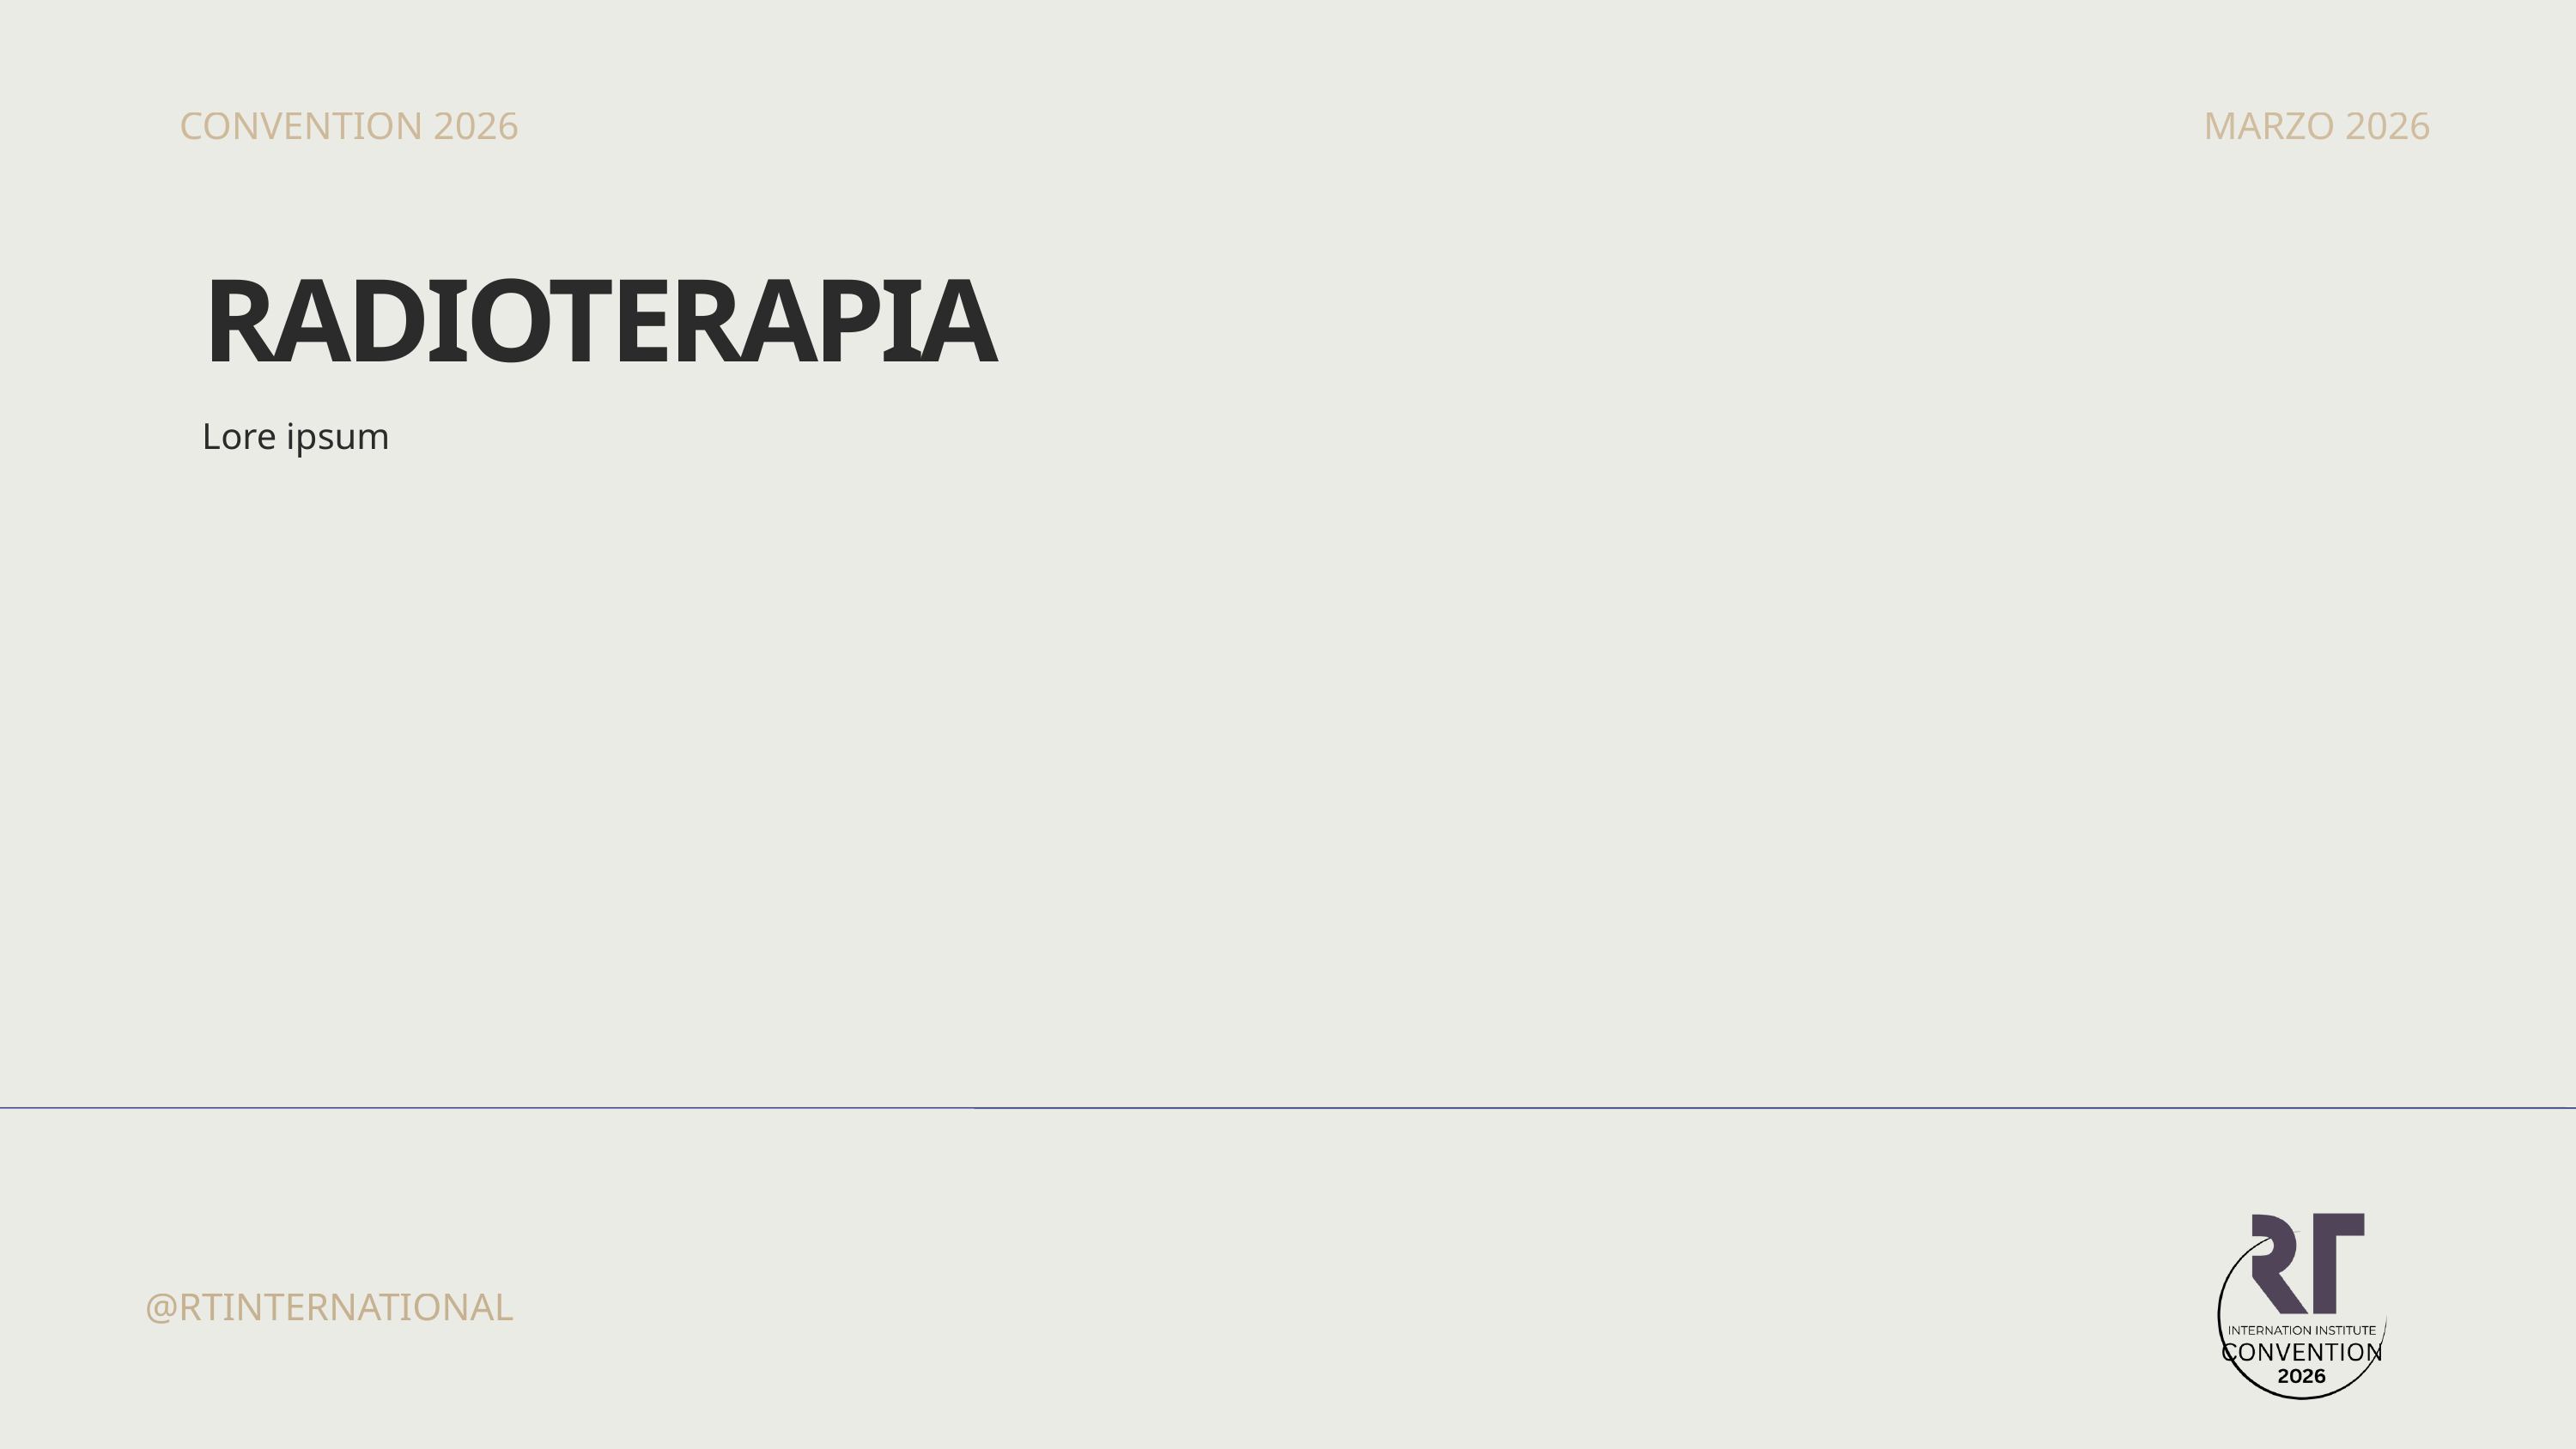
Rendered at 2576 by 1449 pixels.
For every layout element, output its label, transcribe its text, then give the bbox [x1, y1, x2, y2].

text_box MARZO 2026 [1922, 94, 2432, 148]
text_box @RTINTERNATIONAL [144, 1276, 654, 1329]
text_box [2176, 1181, 2423, 1428]
text_box RADIOTERAPIA [202, 295, 1361, 385]
text_box CONVENTION 2026 [0, 94, 709, 148]
text_box Lore ipsum [202, 406, 1748, 458]
